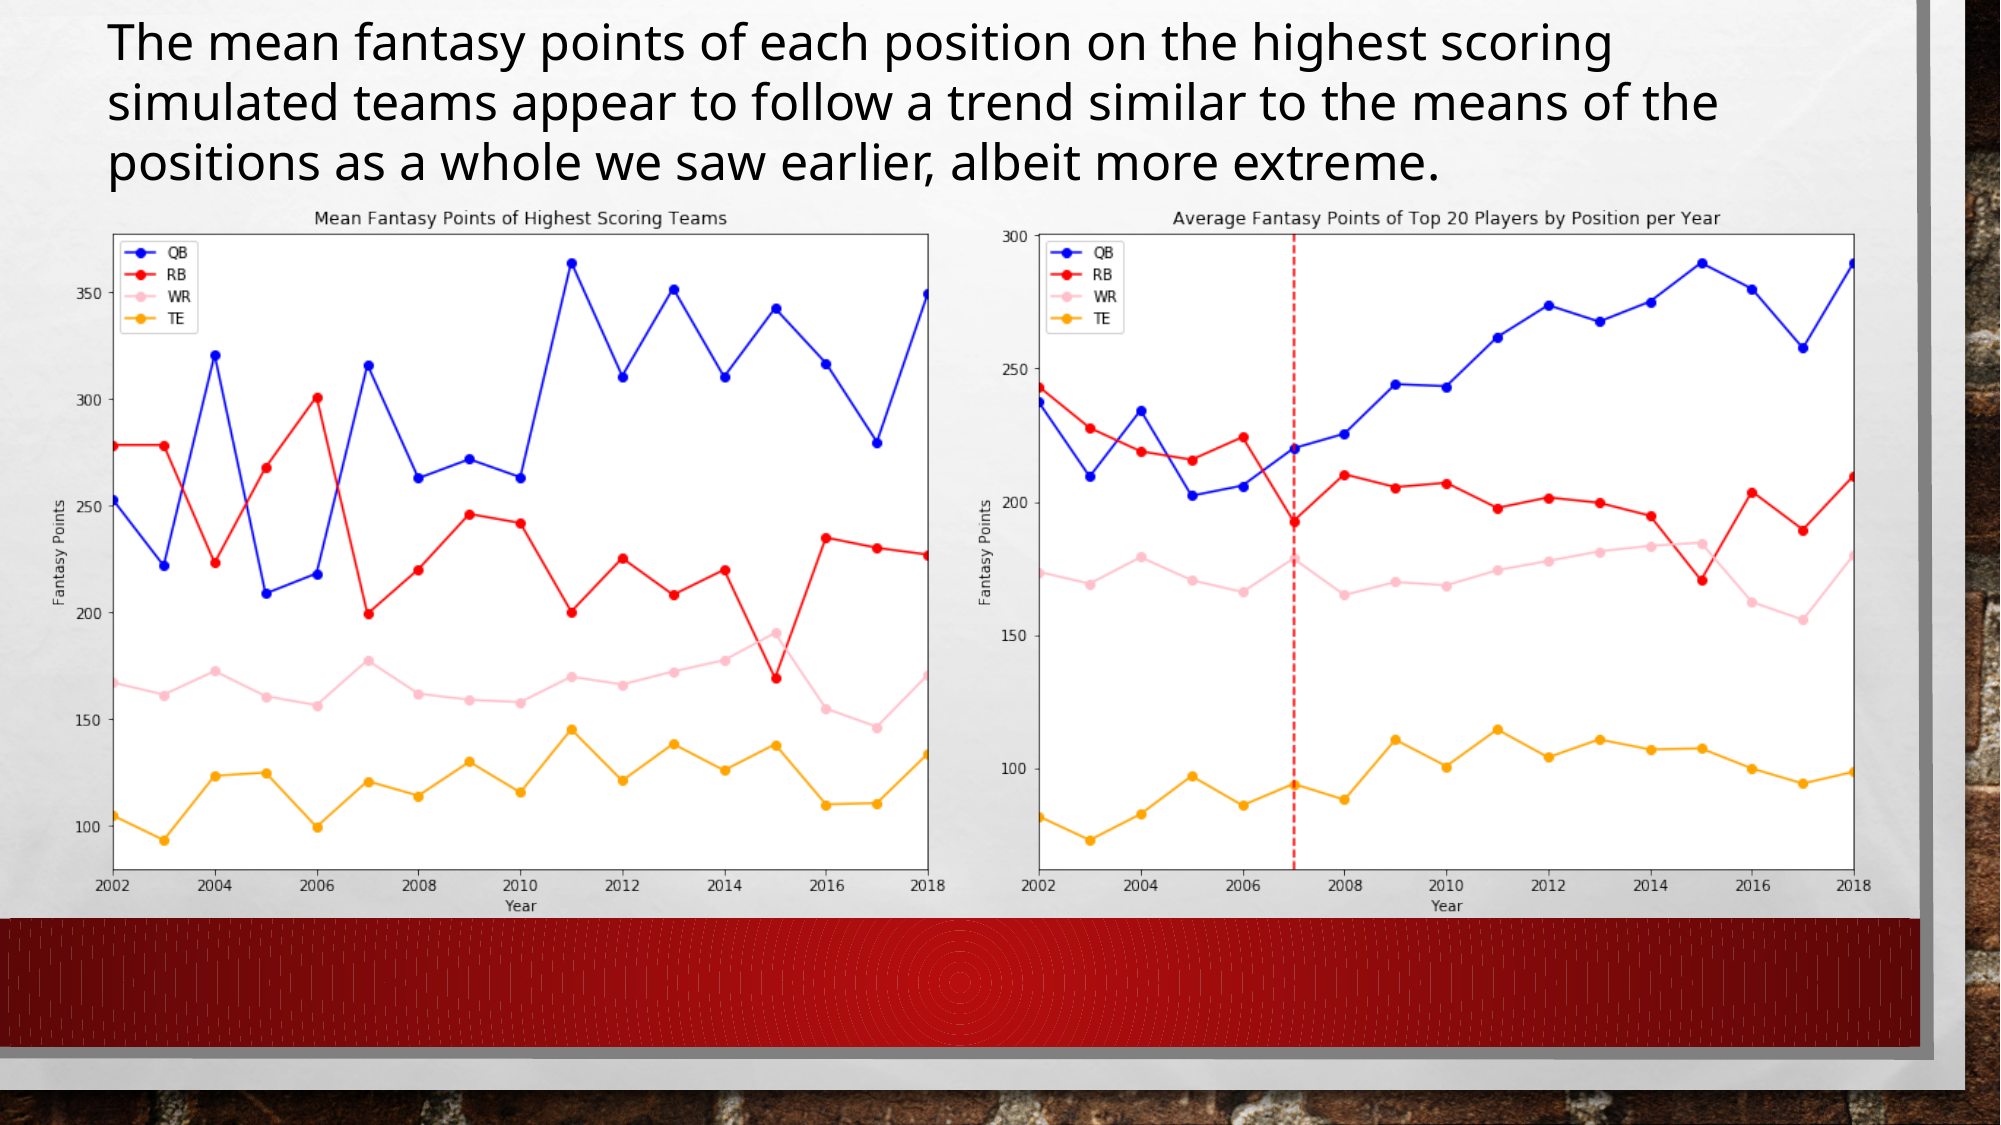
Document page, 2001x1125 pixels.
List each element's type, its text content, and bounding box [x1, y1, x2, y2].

picture [969, 200, 1883, 925]
text_box The mean fantasy points of each position on the highest scoring simulated teams appear to follow a trend similar to the means of the positions as a whole we saw earlier, albeit more extreme. [92, 3, 1848, 199]
picture [44, 200, 958, 925]
picture [0, 0, 2000, 1125]
